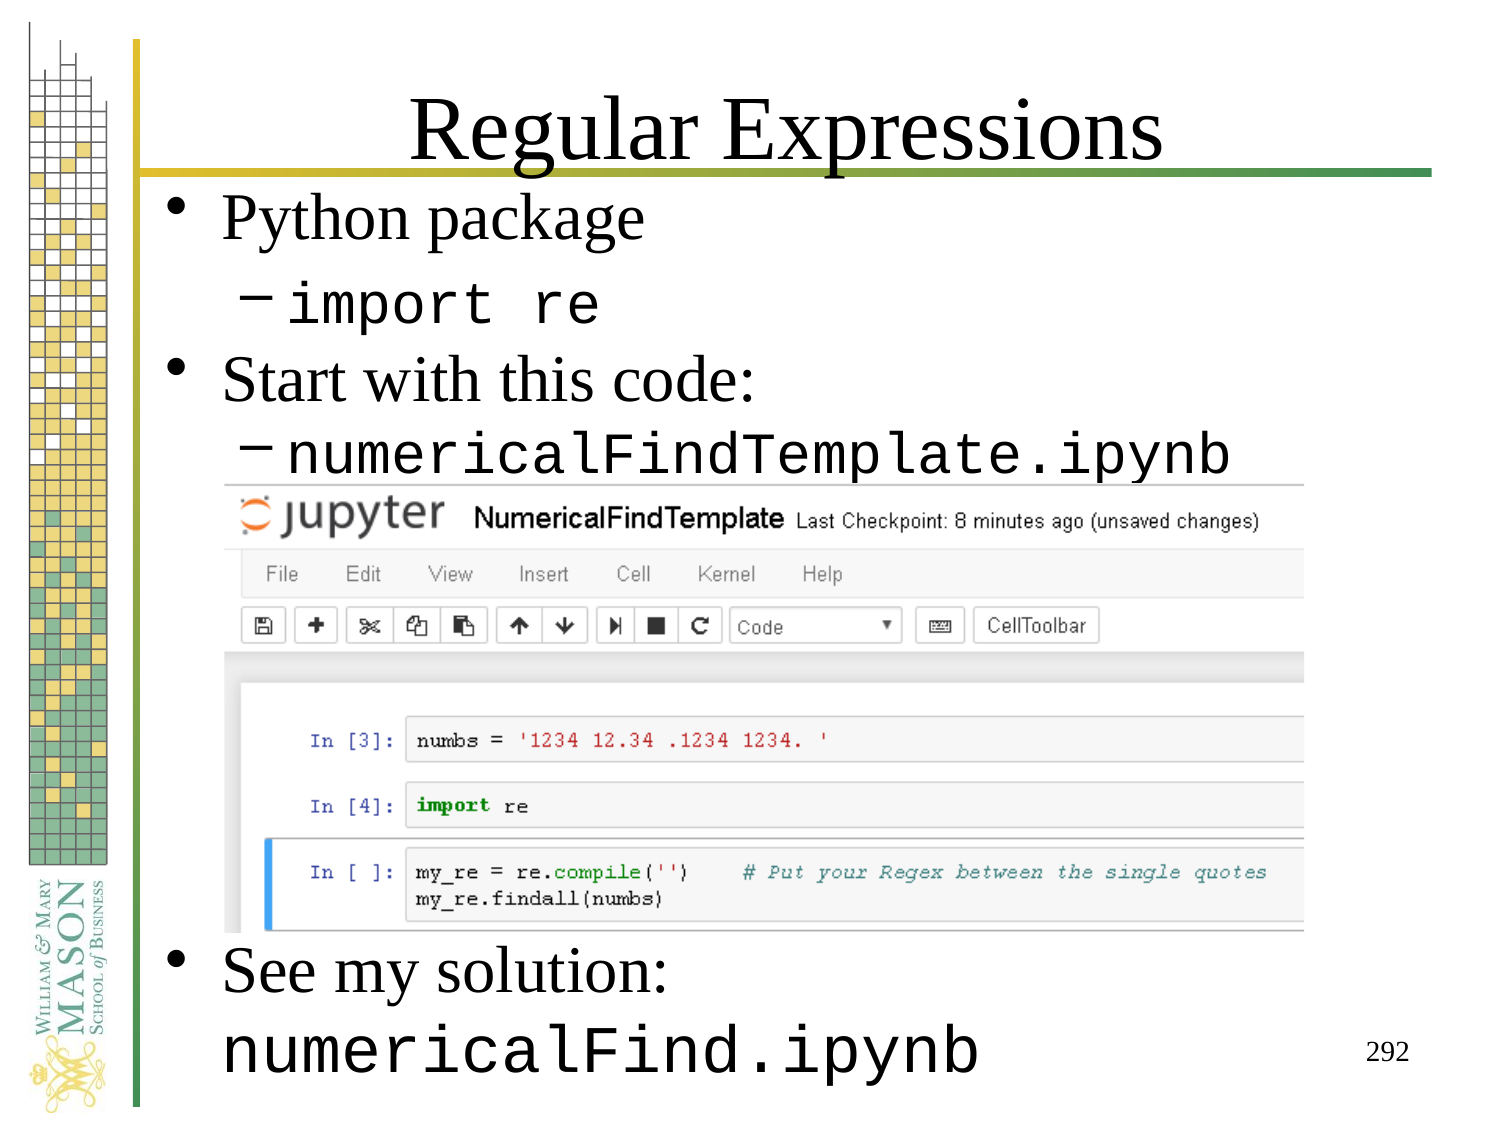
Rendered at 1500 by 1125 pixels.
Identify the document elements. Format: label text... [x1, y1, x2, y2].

title Regular Expressions [150, 45, 1425, 165]
slide_number 292 [1048, 1024, 1426, 1103]
slide_number 70 [29, 879, 107, 1113]
list Python package import re Start with this code: numericalFindTemplate.ipynb See my solution: numericalFind.ipynb [150, 165, 1425, 1005]
picture [224, 482, 1305, 933]
